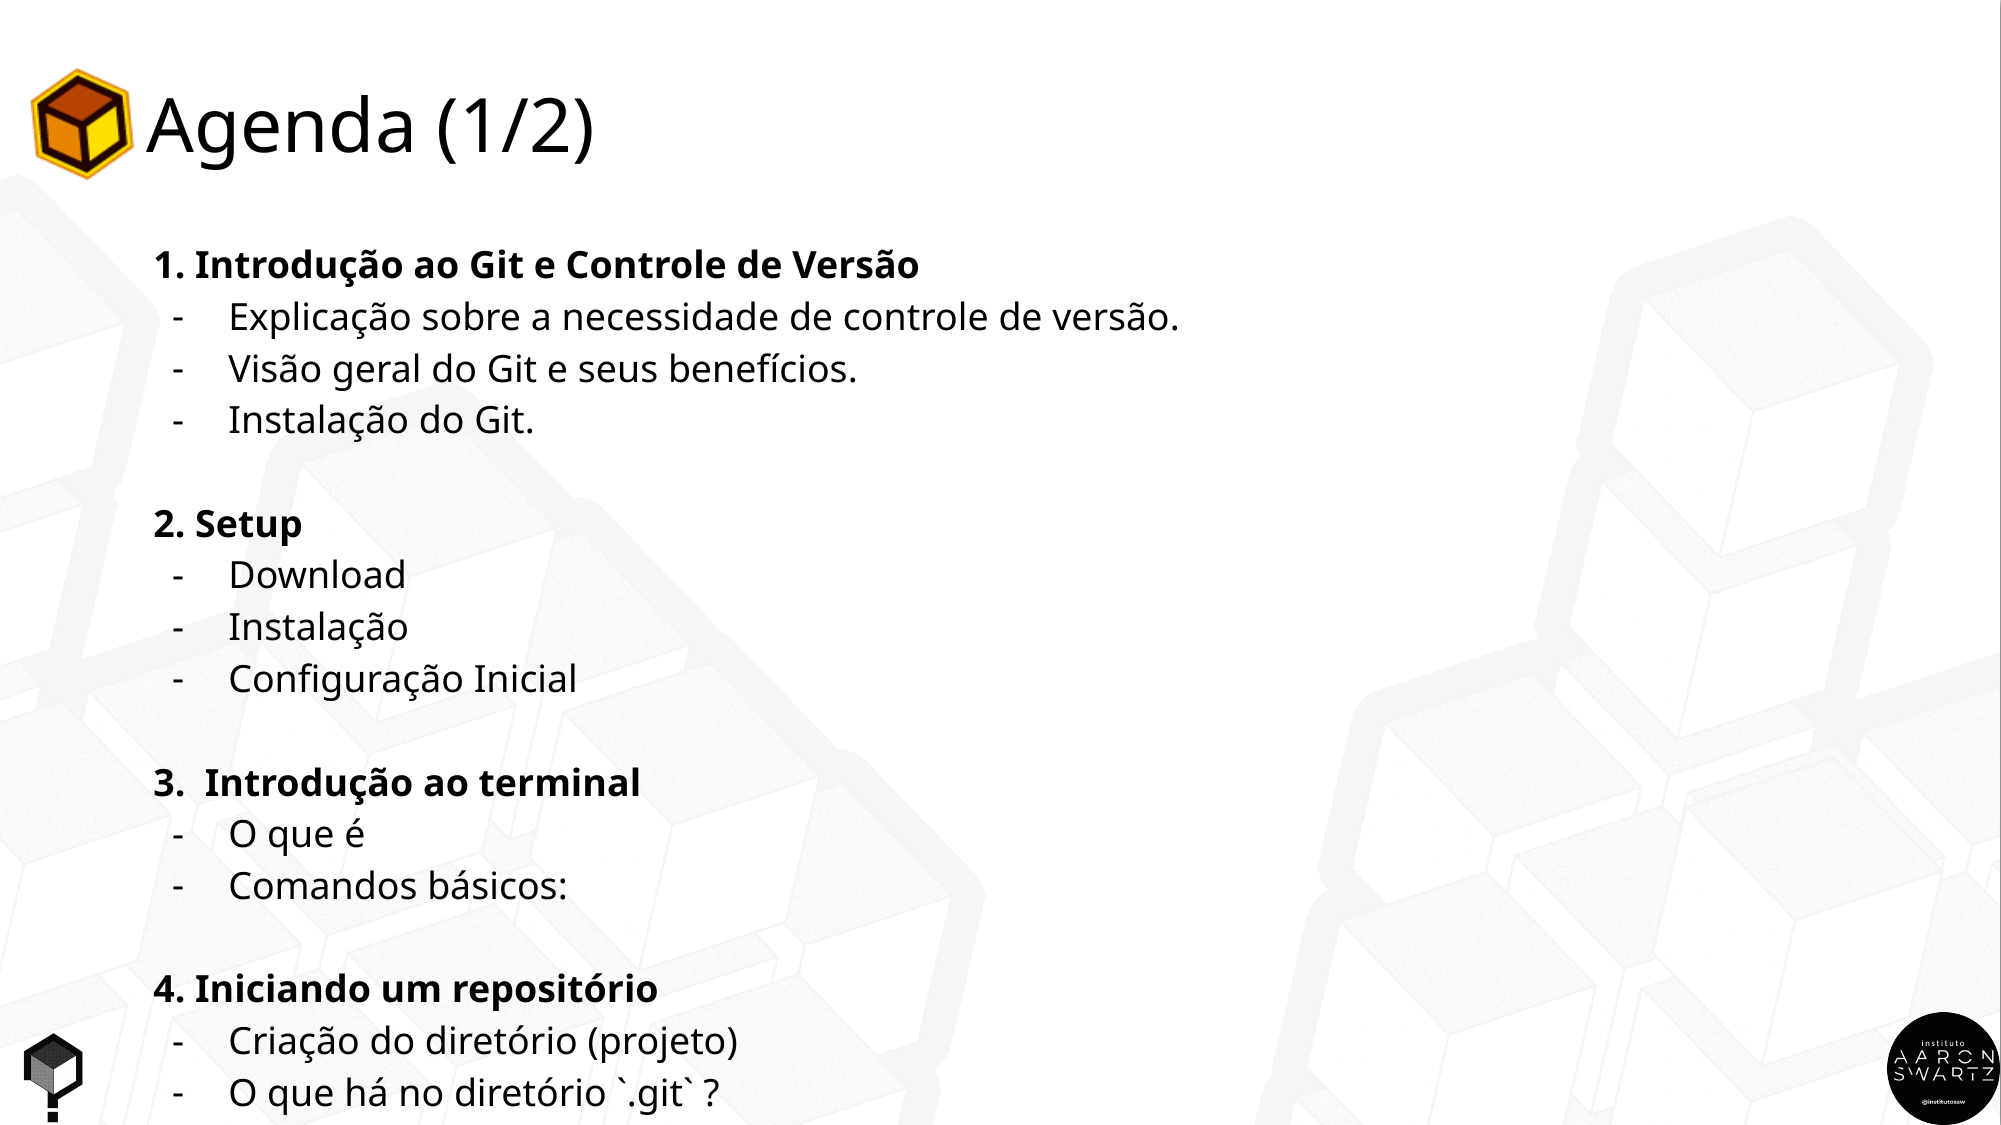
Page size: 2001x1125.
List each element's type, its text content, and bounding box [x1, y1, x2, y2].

text_box 1. Introdução ao Git e Controle de Versão Explicação sobre a necessidade de controle de versão. Visão geral do Git e seus benefícios. Instalação do Git. 2. Setup Download Instalação Configuração Inicial 3. Introdução ao terminal O que é Comandos básicos: 4. Iniciando um repositório Criação do diretório (projeto) O que há no diretório `.git` ? [138, 219, 1644, 1125]
picture [0, 0, 2001, 1125]
title Agenda (1/2) [131, 42, 1147, 207]
